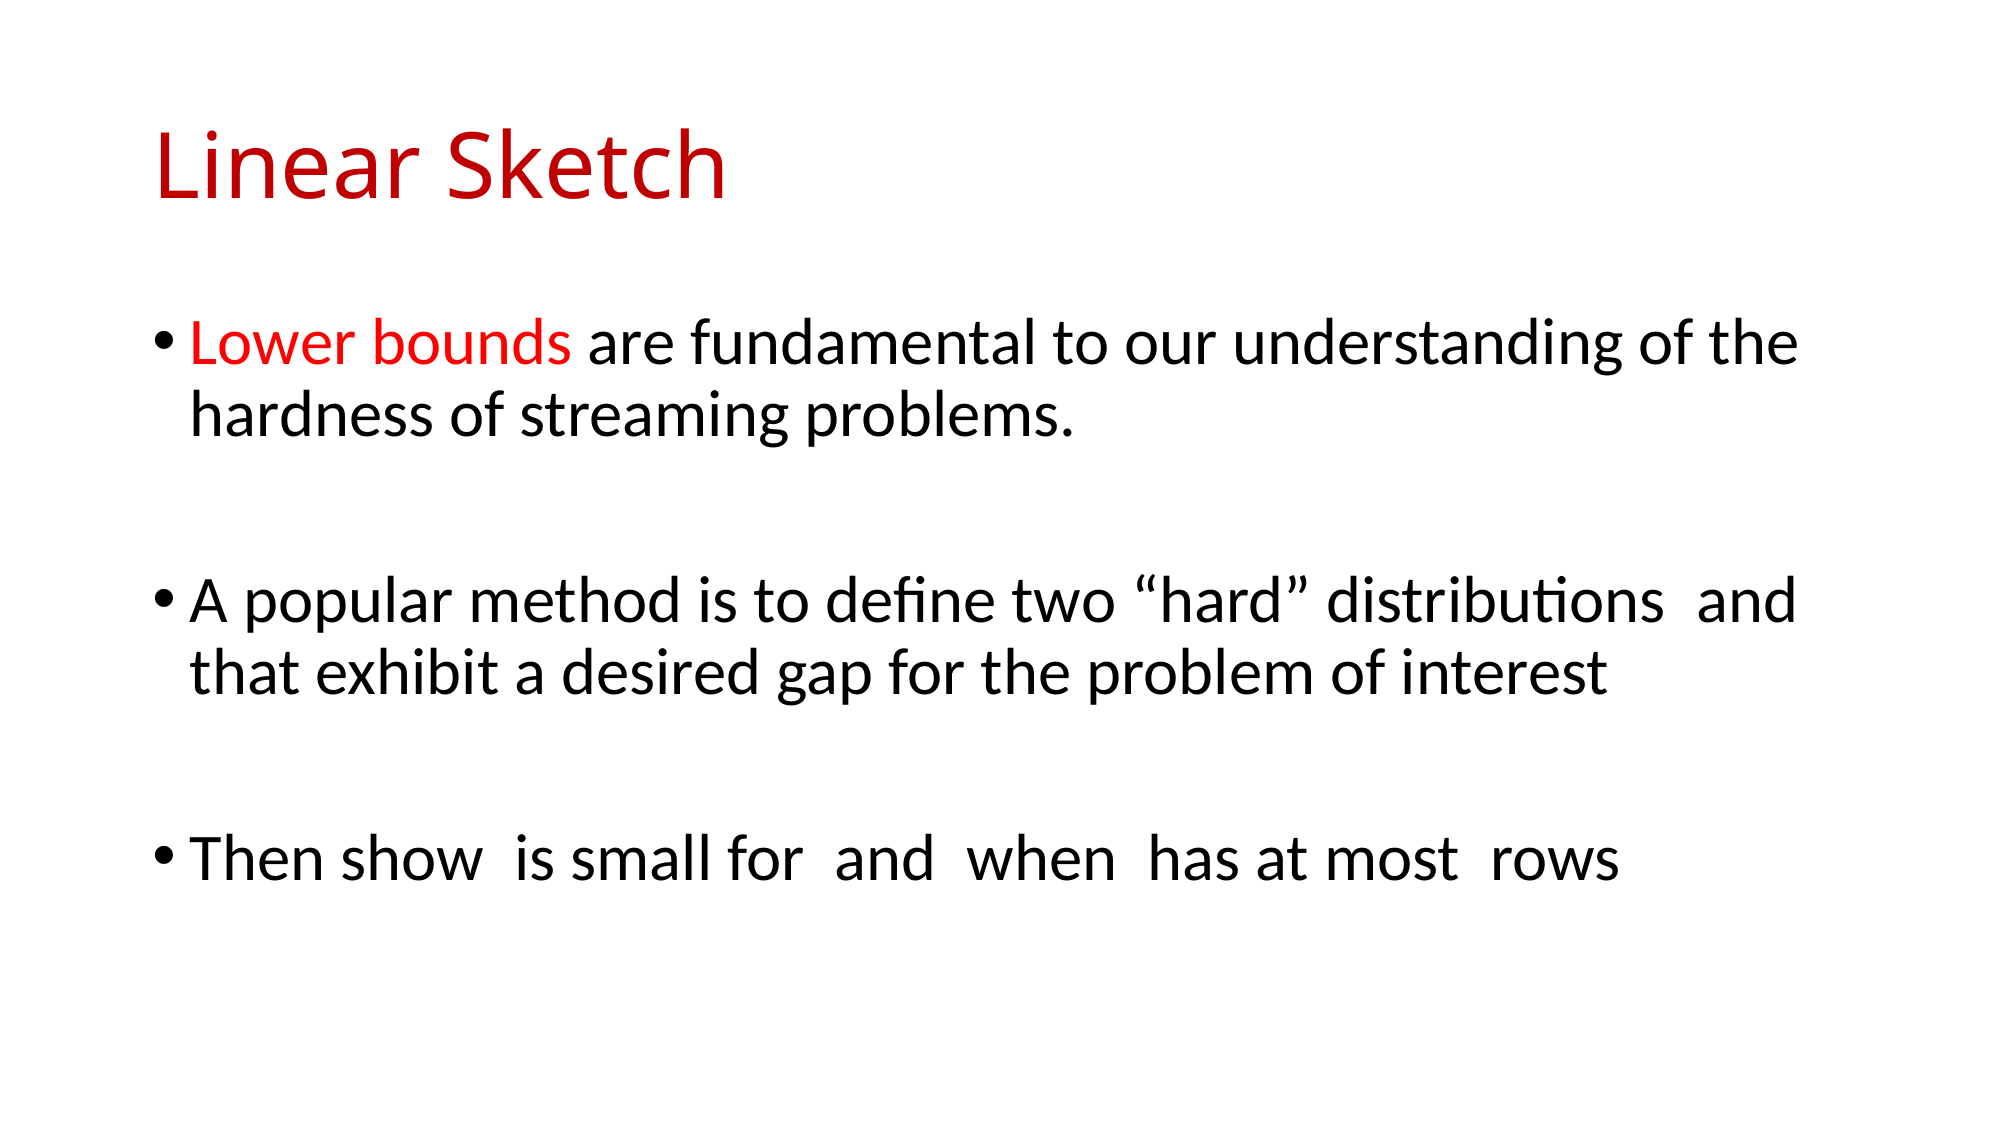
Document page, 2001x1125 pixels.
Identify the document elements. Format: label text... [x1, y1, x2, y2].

title Linear Sketch [137, 59, 1863, 278]
